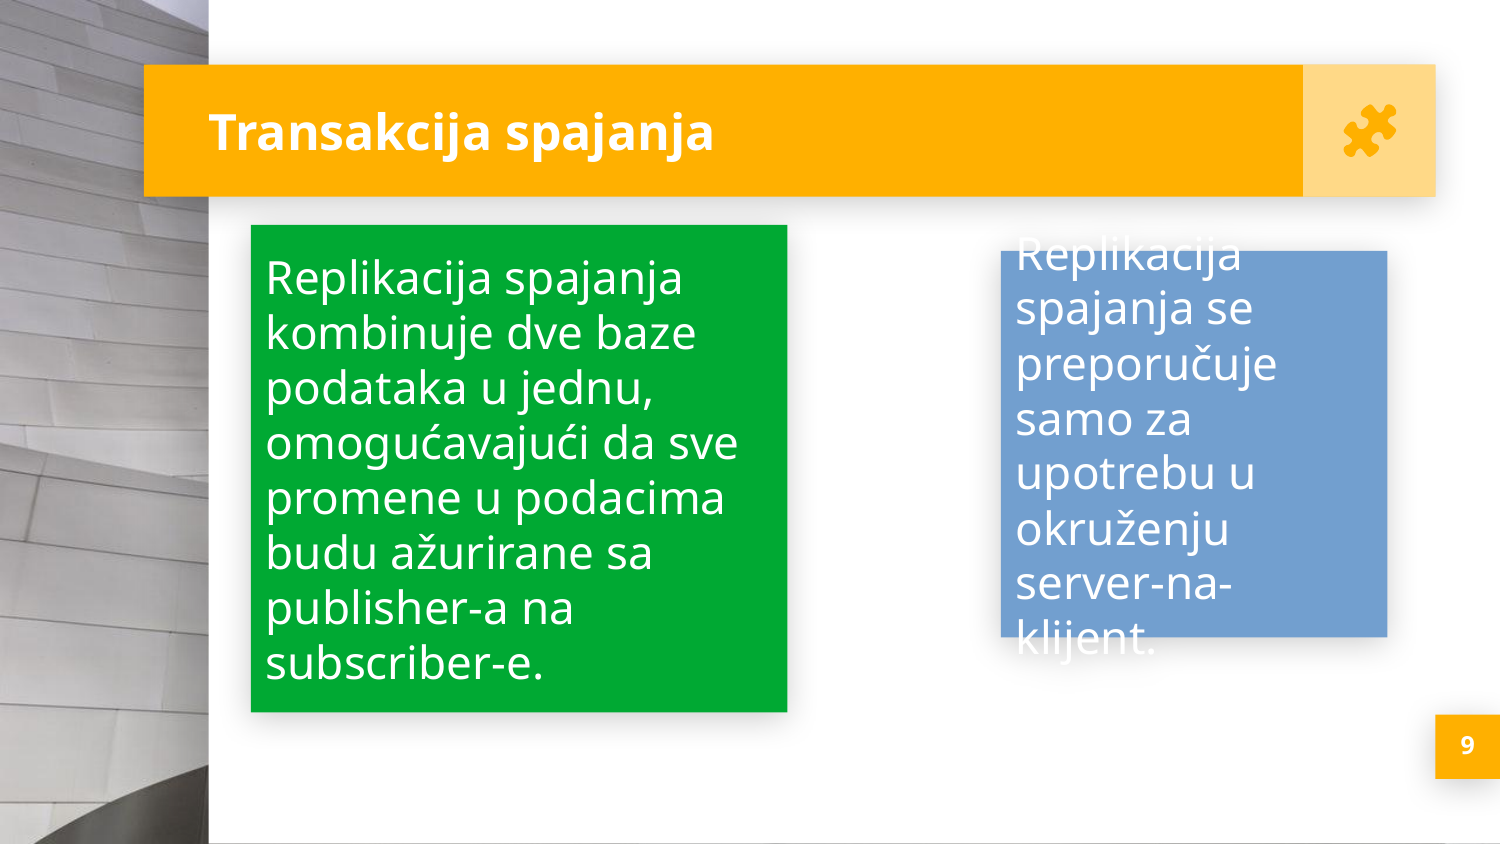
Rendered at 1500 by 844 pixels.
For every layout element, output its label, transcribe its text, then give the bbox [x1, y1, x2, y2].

text_box Transakcija spajanja [193, 64, 1300, 197]
text_box [1343, 104, 1397, 157]
text_box <number> [1435, 714, 1500, 779]
picture [0, 0, 208, 844]
text_box Replikacija spajanja se preporučuje samo za upotrebu u okruženju server-na-klijent. [1000, 250, 1388, 638]
text_box Replikacija spajanja kombinuje dve baze podataka u jednu, omogućavajući da sve promene u podacima budu ažurirane sa publisher-a na subscriber-e. [250, 224, 788, 713]
